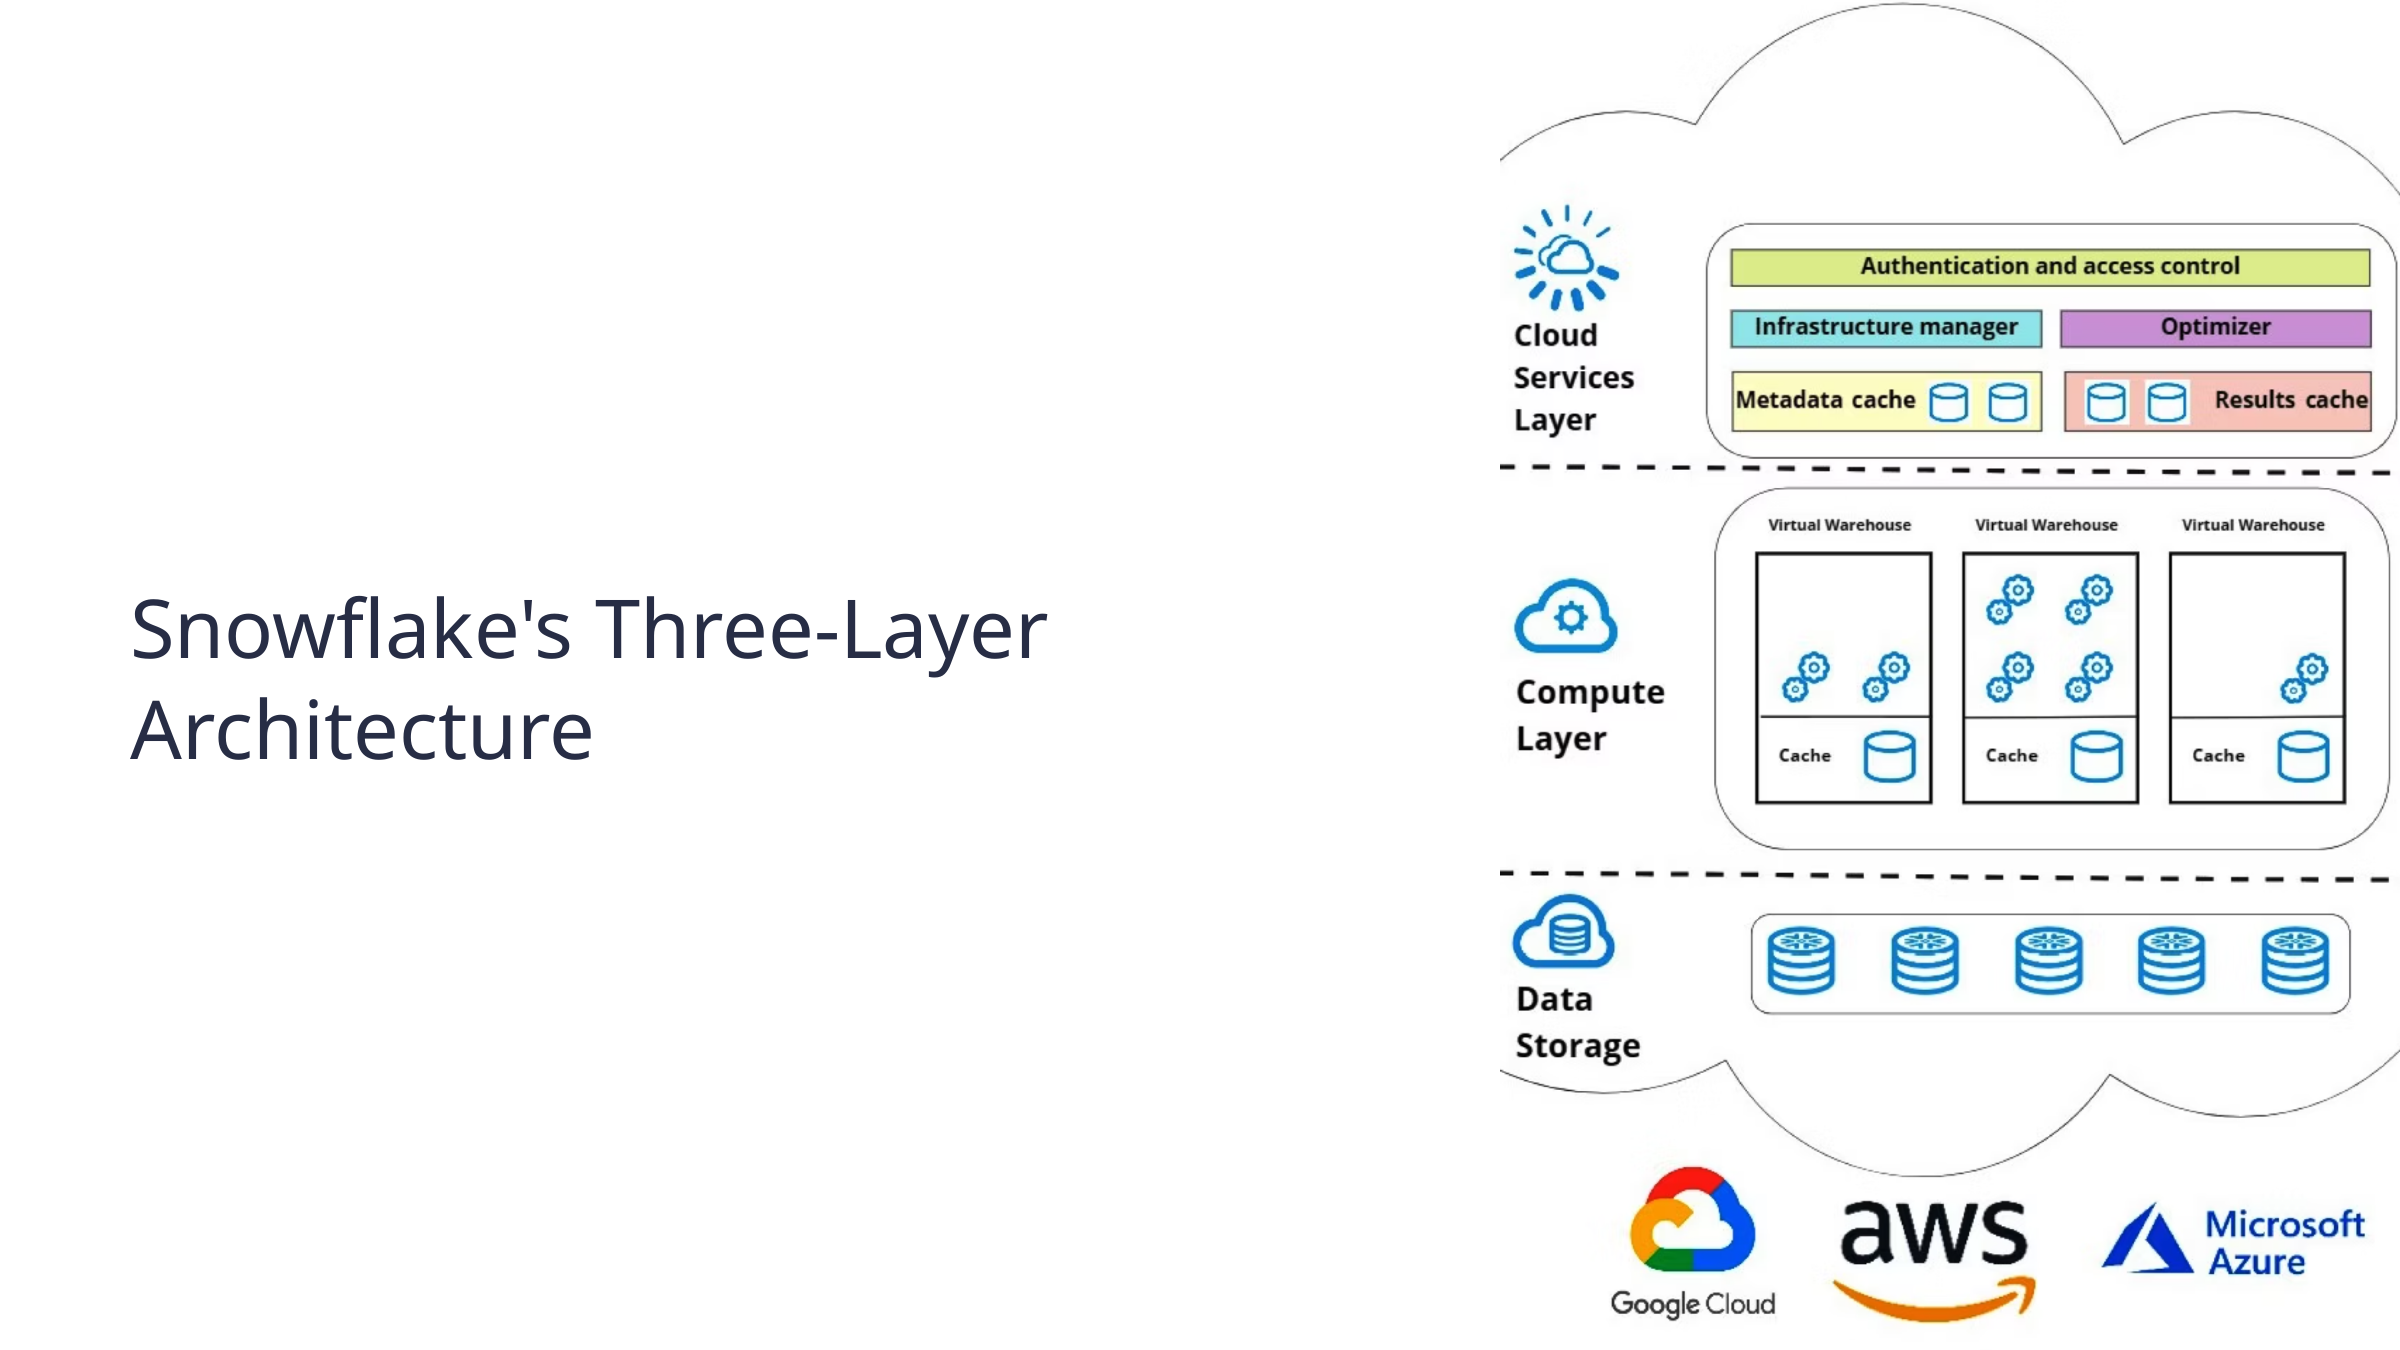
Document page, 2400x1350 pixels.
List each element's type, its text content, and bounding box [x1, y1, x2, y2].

text_box Snowflake's Three-Layer Architecture [130, 573, 1370, 777]
picture [1499, 0, 2400, 1350]
